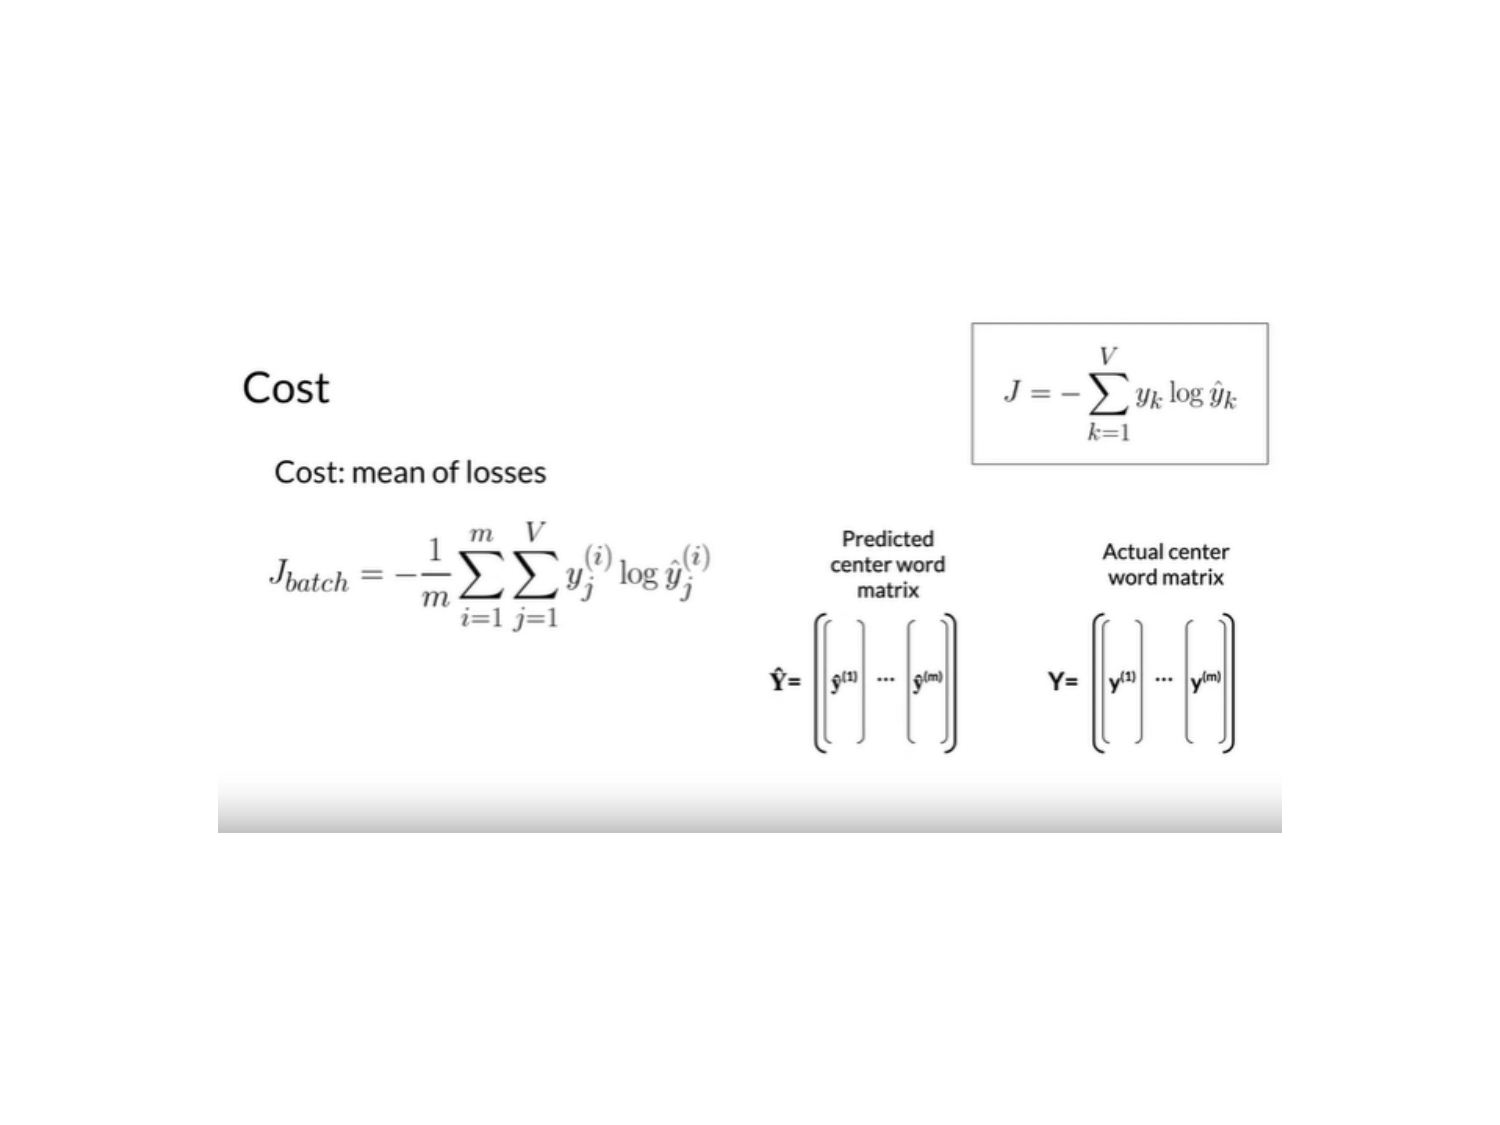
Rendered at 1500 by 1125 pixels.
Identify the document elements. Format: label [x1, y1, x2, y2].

picture [218, 293, 1282, 834]
